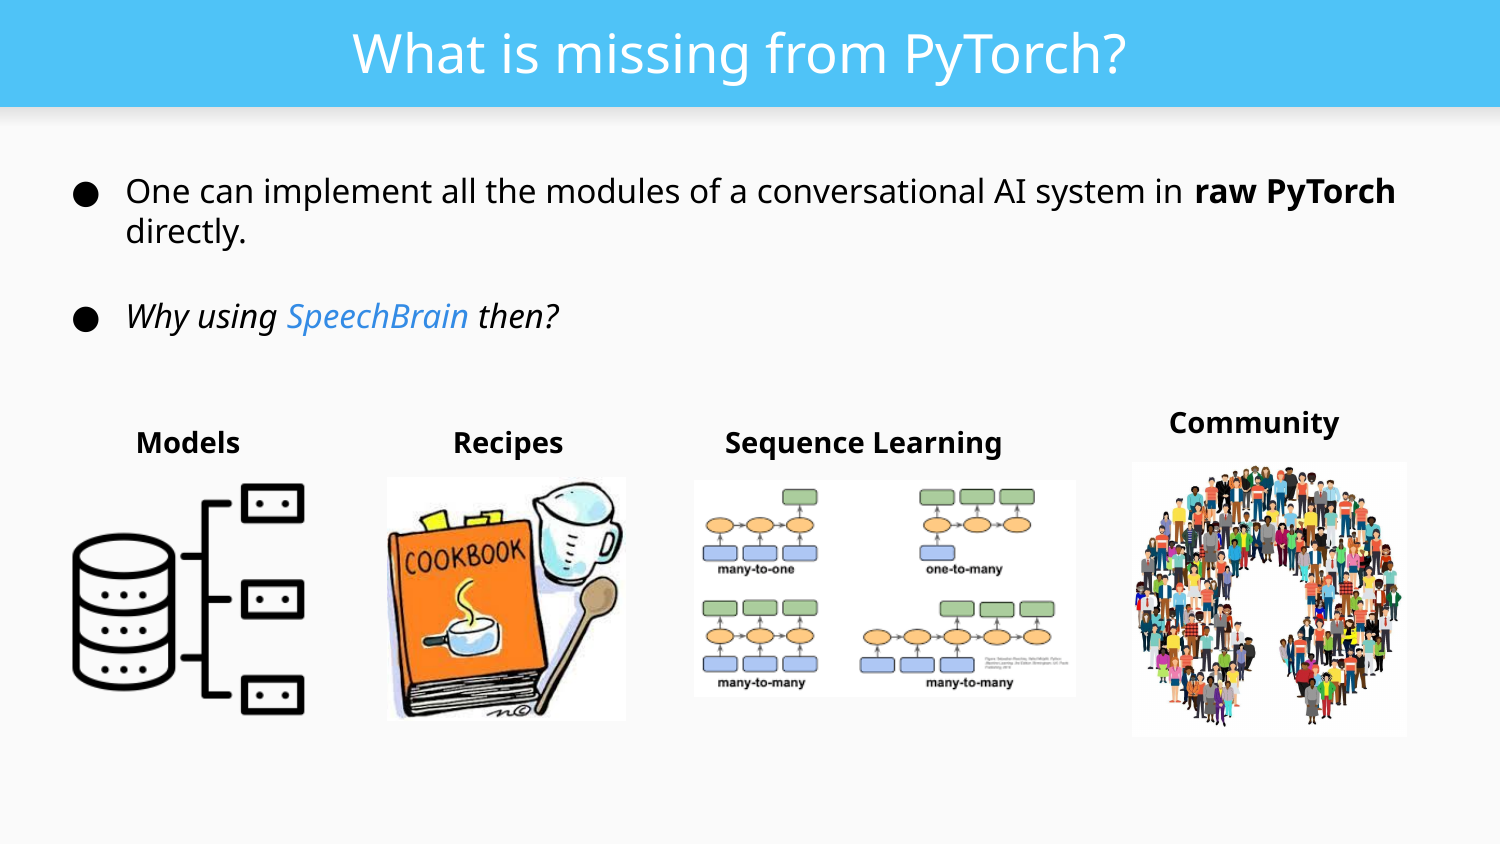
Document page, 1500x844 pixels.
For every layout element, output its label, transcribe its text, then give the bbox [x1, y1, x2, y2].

text_box One can implement all the modules of a conversational AI system in raw PyTorch directly. [35, 155, 1421, 266]
picture [387, 477, 626, 722]
text_box Sequence Learning [710, 409, 1034, 475]
picture [69, 479, 308, 719]
title What is missing from PyTorch? [16, 2, 1464, 102]
picture [694, 479, 1077, 697]
text_box Recipes [437, 409, 613, 475]
text_box Community [1153, 388, 1428, 454]
picture [1132, 461, 1407, 737]
text_box Why using SpeechBrain then? [35, 280, 1421, 351]
text_box Models [120, 409, 296, 475]
